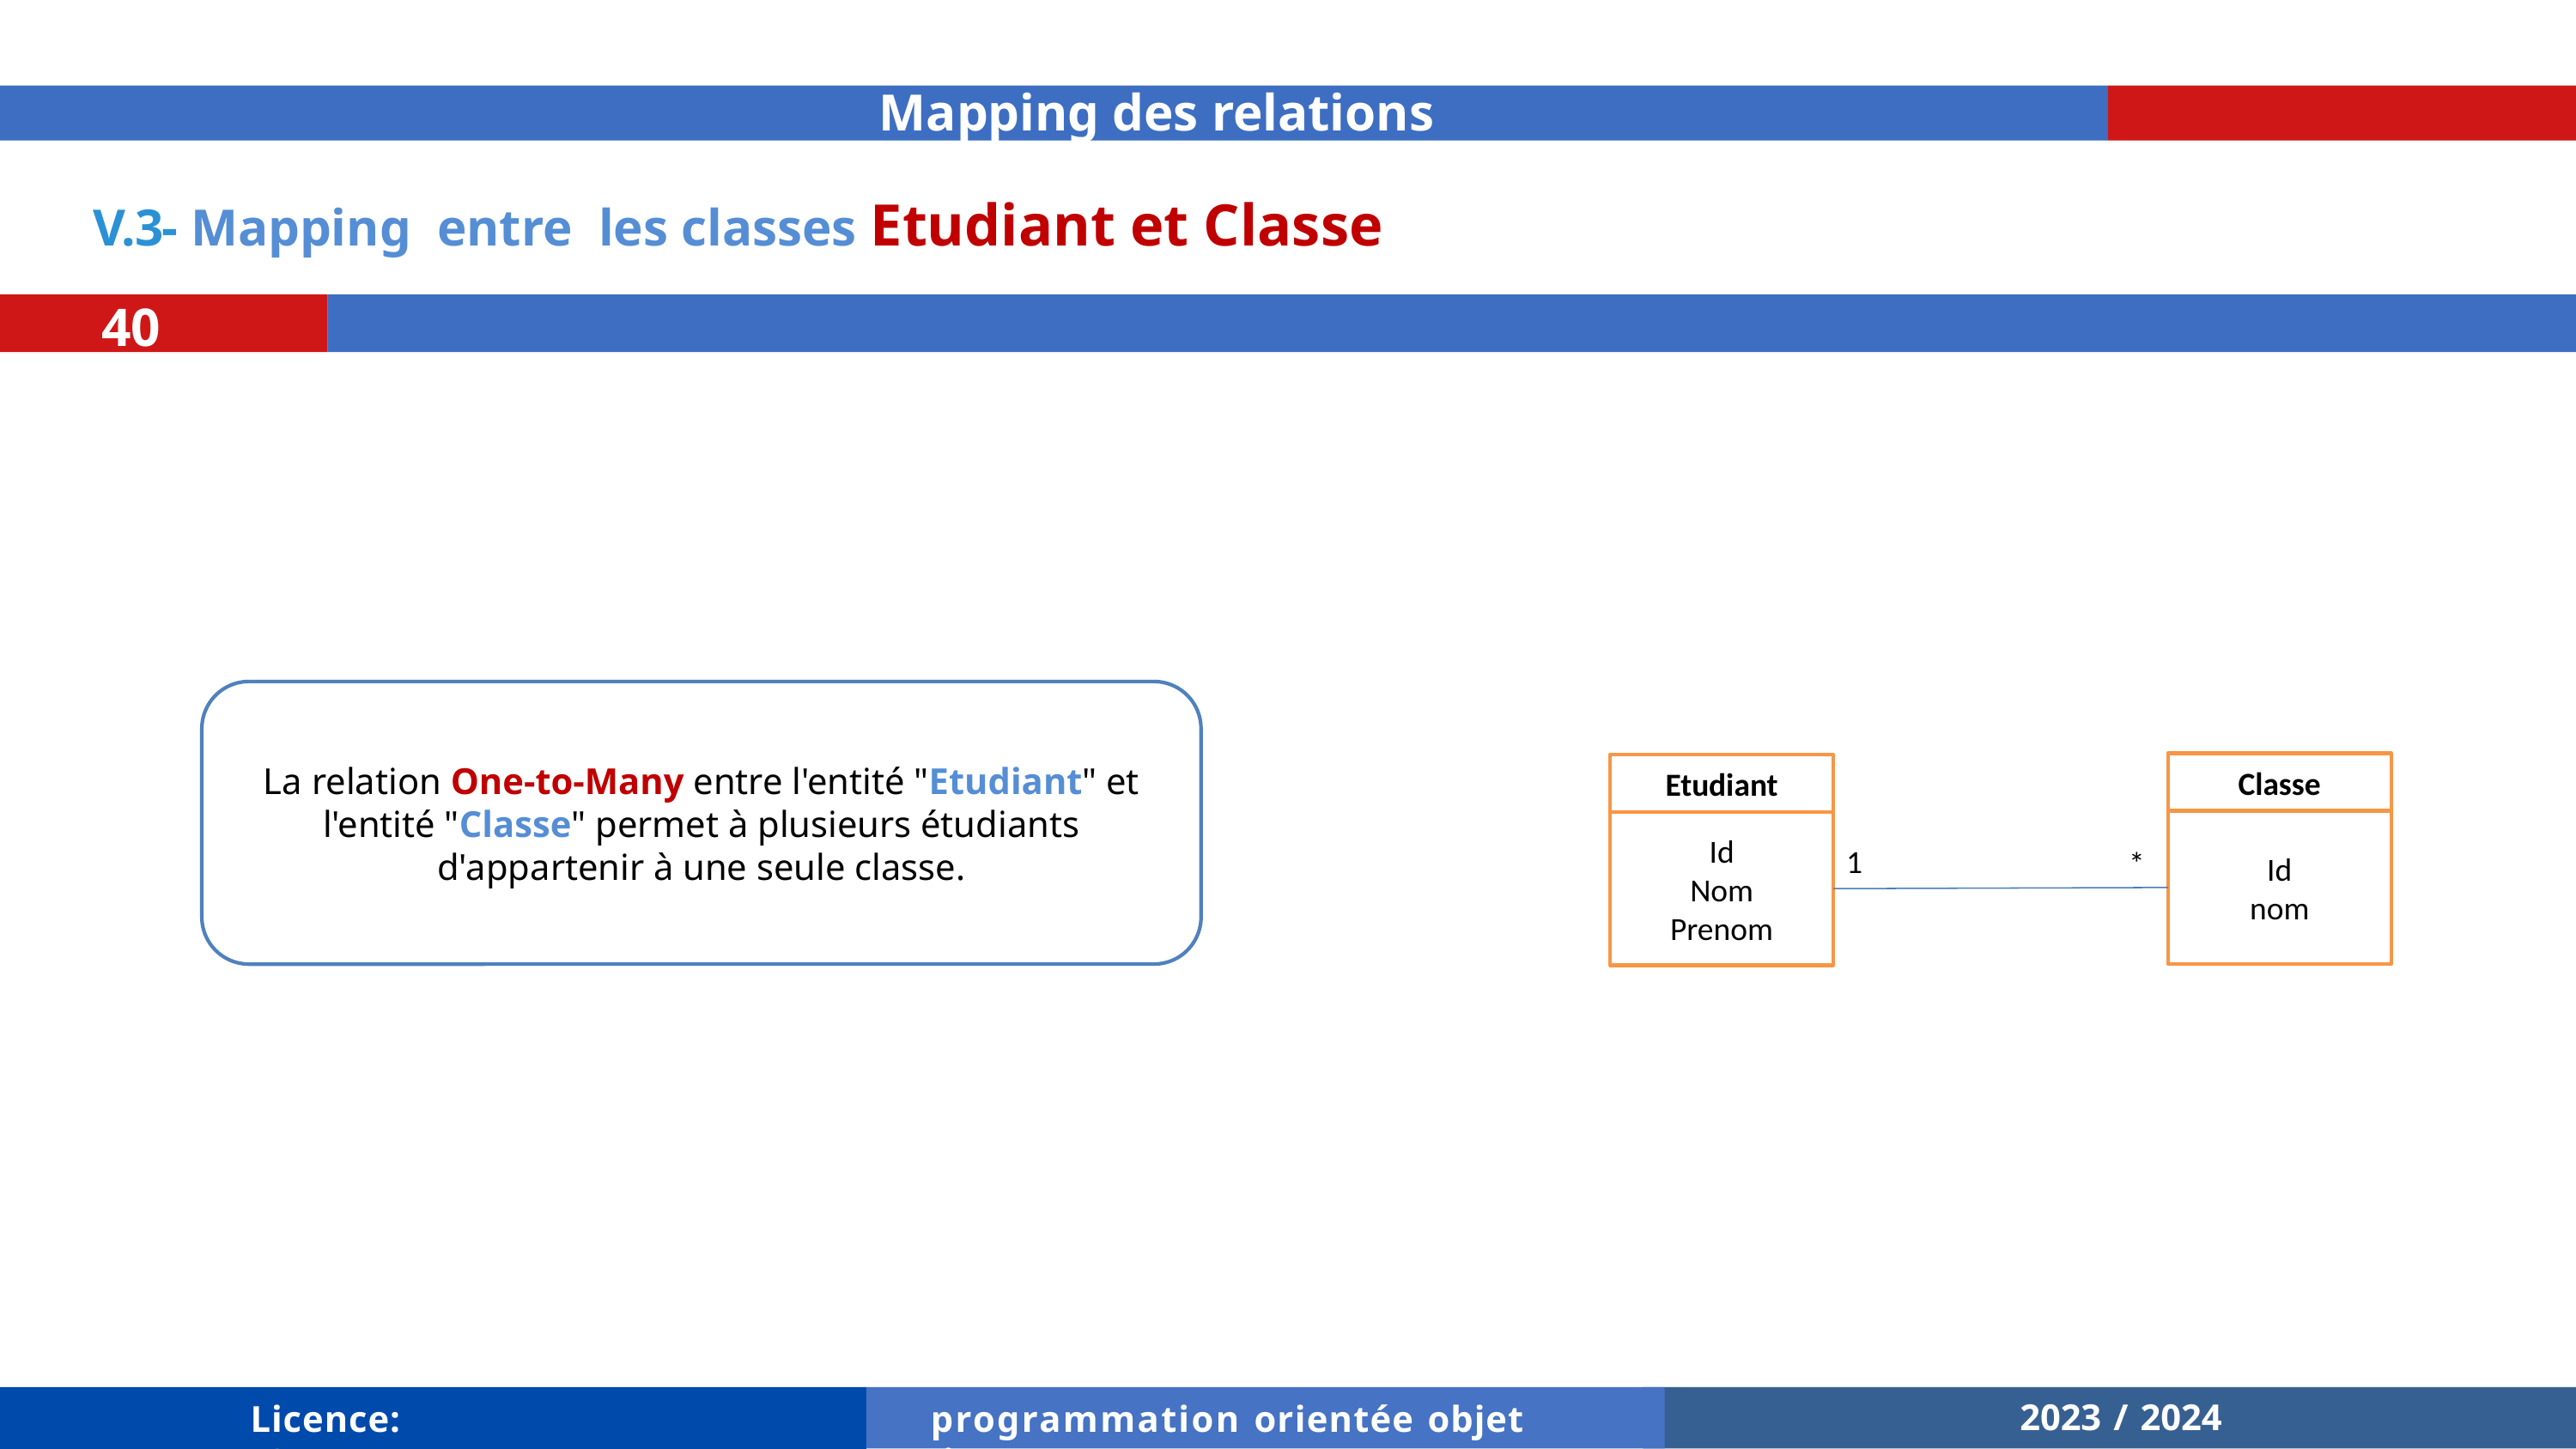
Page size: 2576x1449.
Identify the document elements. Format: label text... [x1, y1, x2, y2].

text_box programmation orientée objet (java) [928, 1394, 1614, 1449]
text_box [2108, 85, 2576, 141]
text_box [0, 294, 60, 353]
text_box [0, 85, 866, 141]
text_box Id nom [2166, 809, 2393, 966]
text_box [1912, 85, 2108, 141]
text_box Id Nom Prenom [1608, 810, 1835, 967]
text_box [866, 1386, 1665, 1449]
text_box Classe [2166, 751, 2393, 809]
text_box Licence: ISIR [248, 1394, 488, 1449]
text_box 40 [60, 288, 202, 364]
text_box [2549, 294, 2576, 353]
text_box 2023 / 2024 [2018, 1392, 2229, 1438]
text_box Mapping des relations [866, 74, 1912, 148]
text_box [1665, 1386, 2576, 1449]
title V.3- Mapping entre les classes Etudiant et Classe [91, 186, 2549, 431]
text_box [0, 1386, 866, 1449]
text_box La relation One-to-Many entre l'entité "Etudiant" et l'entité "Classe" permet à plusieurs étudiants d'appartenir à une seule classe. [199, 679, 1203, 967]
text_box 1 [1833, 834, 1890, 886]
text_box * [2116, 836, 2173, 888]
text_box Etudiant [1608, 753, 1835, 810]
